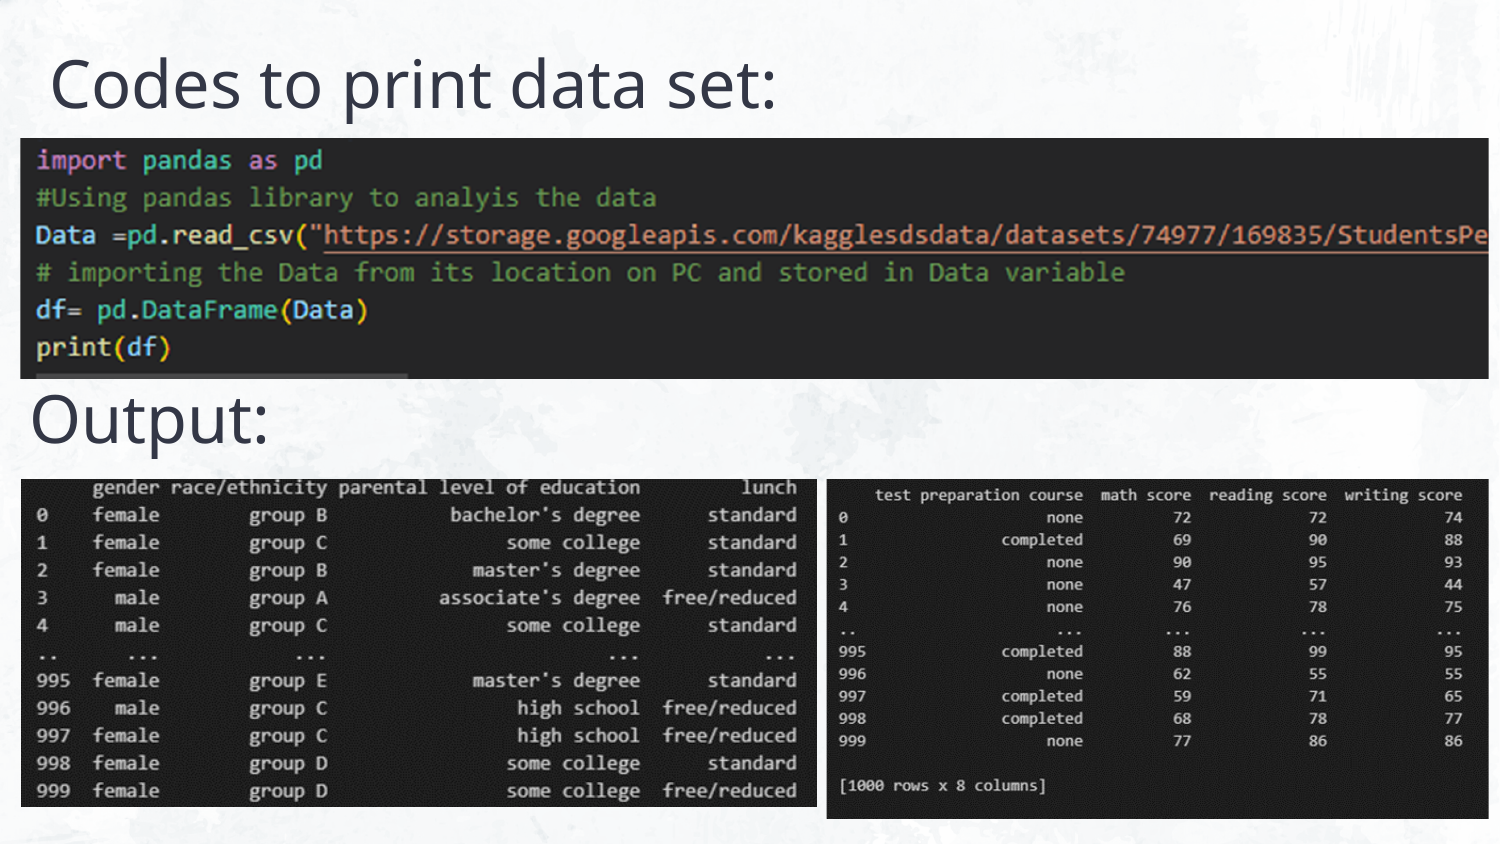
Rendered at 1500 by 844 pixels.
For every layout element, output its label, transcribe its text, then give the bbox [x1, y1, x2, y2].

picture [0, 0, 1500, 844]
title Codes to print data set: [34, 37, 1214, 114]
text_box Output: [14, 381, 765, 464]
